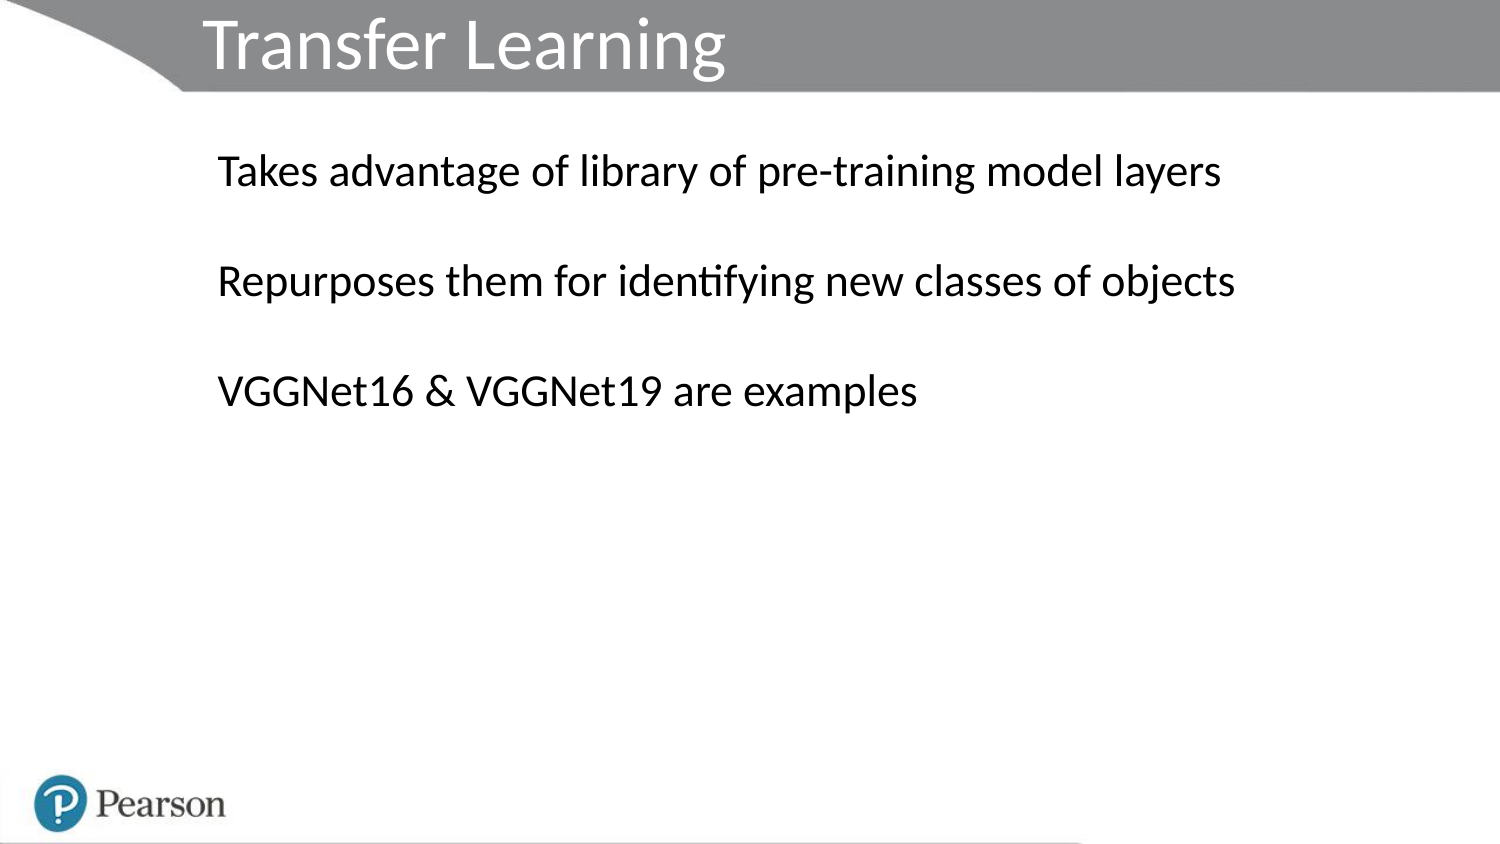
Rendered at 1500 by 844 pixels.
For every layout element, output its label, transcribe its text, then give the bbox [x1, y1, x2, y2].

text_box Transfer Learning [187, 0, 1426, 79]
text_box Takes advantage of library of pre-training model layers Repurposes them for identifying new classes of objects VGGNet16 & VGGNet19 are examples [188, 133, 1425, 716]
picture [0, 0, 1500, 844]
